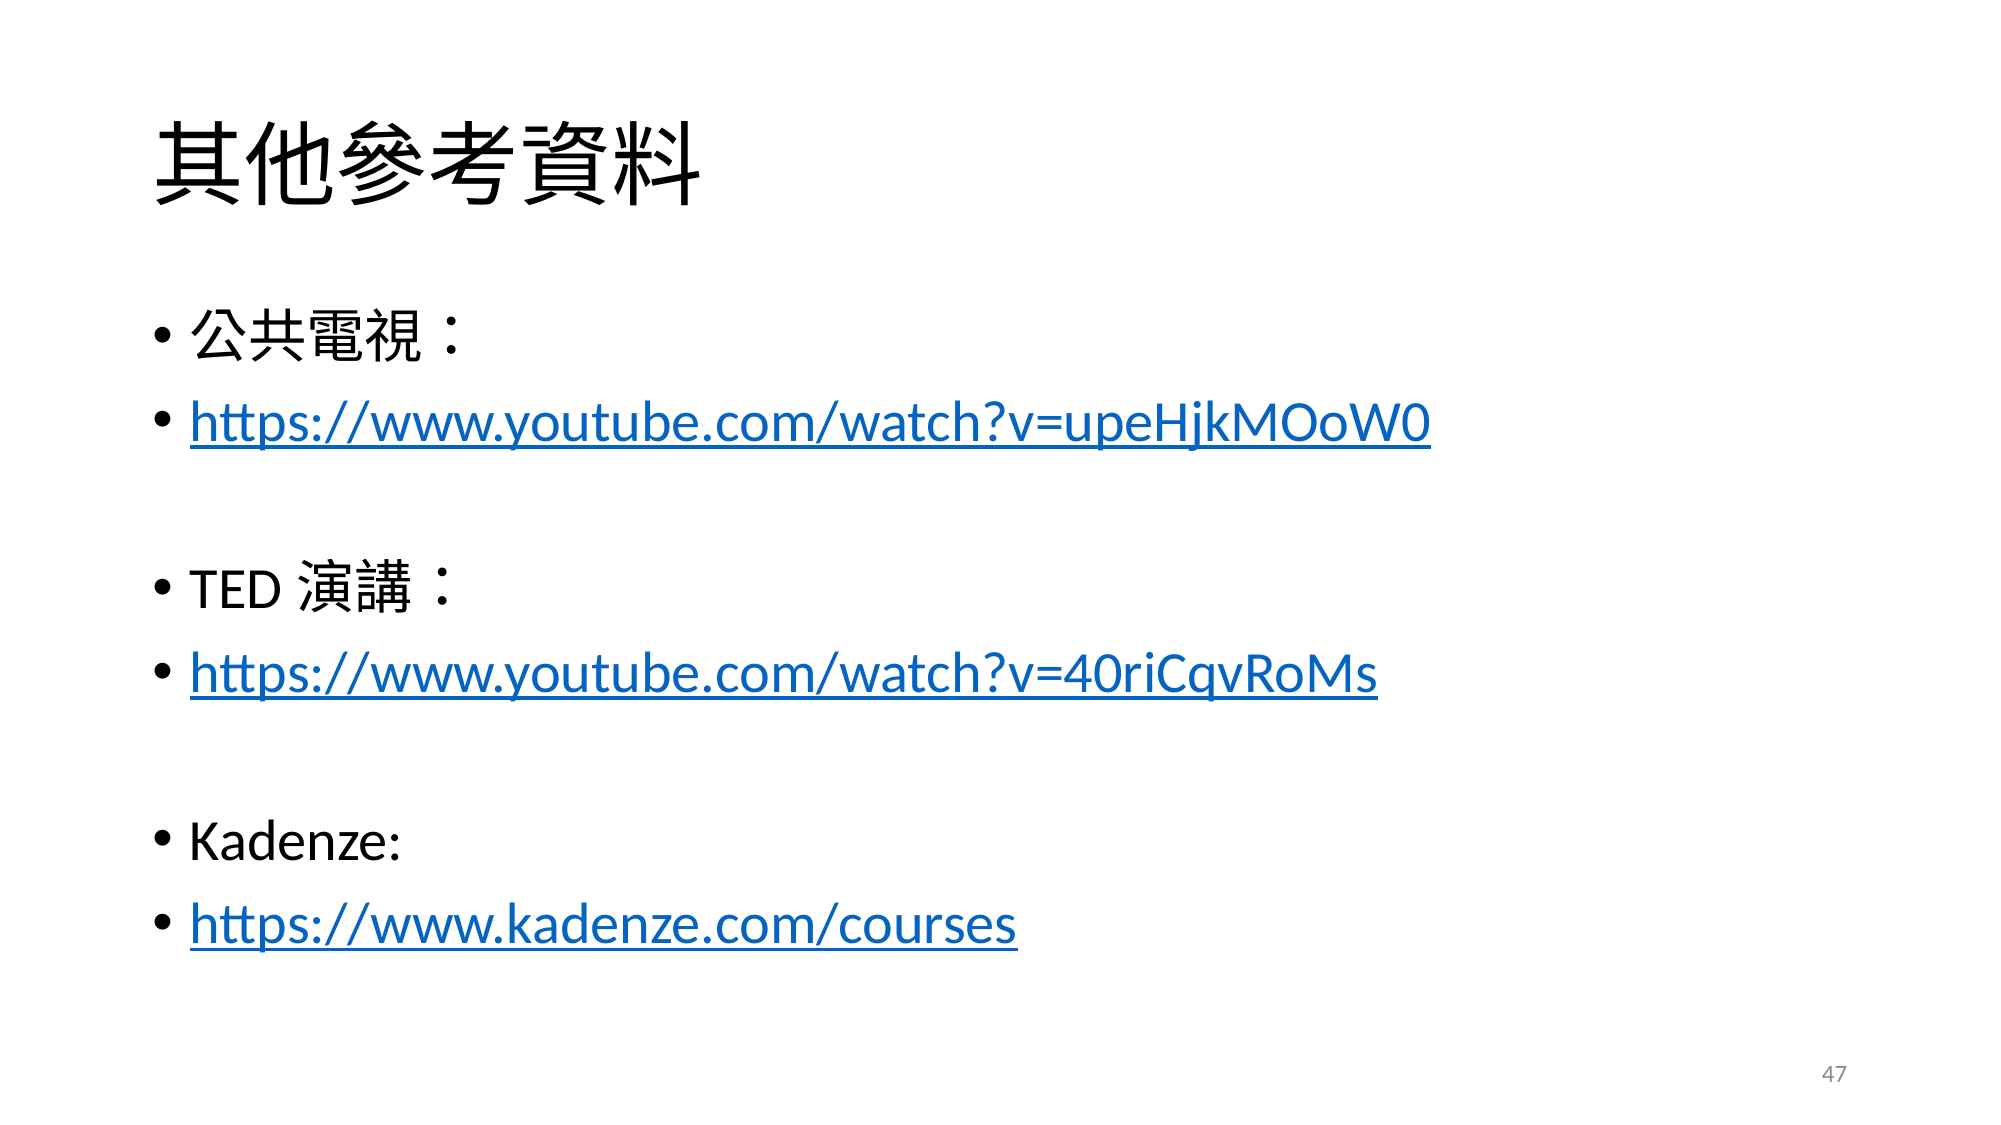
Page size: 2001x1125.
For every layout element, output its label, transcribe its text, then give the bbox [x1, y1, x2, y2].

slide_number 47 [1412, 1042, 1863, 1103]
list 公共電視： https://www.youtube.com/watch?v=upeHjkMOoW0 TED演講： https://www.youtube.com/watch?v=40riCqvRoMs Kadenze: https://www.kadenze.com/courses [137, 299, 1863, 1014]
title 其他參考資料 [137, 59, 1863, 278]
